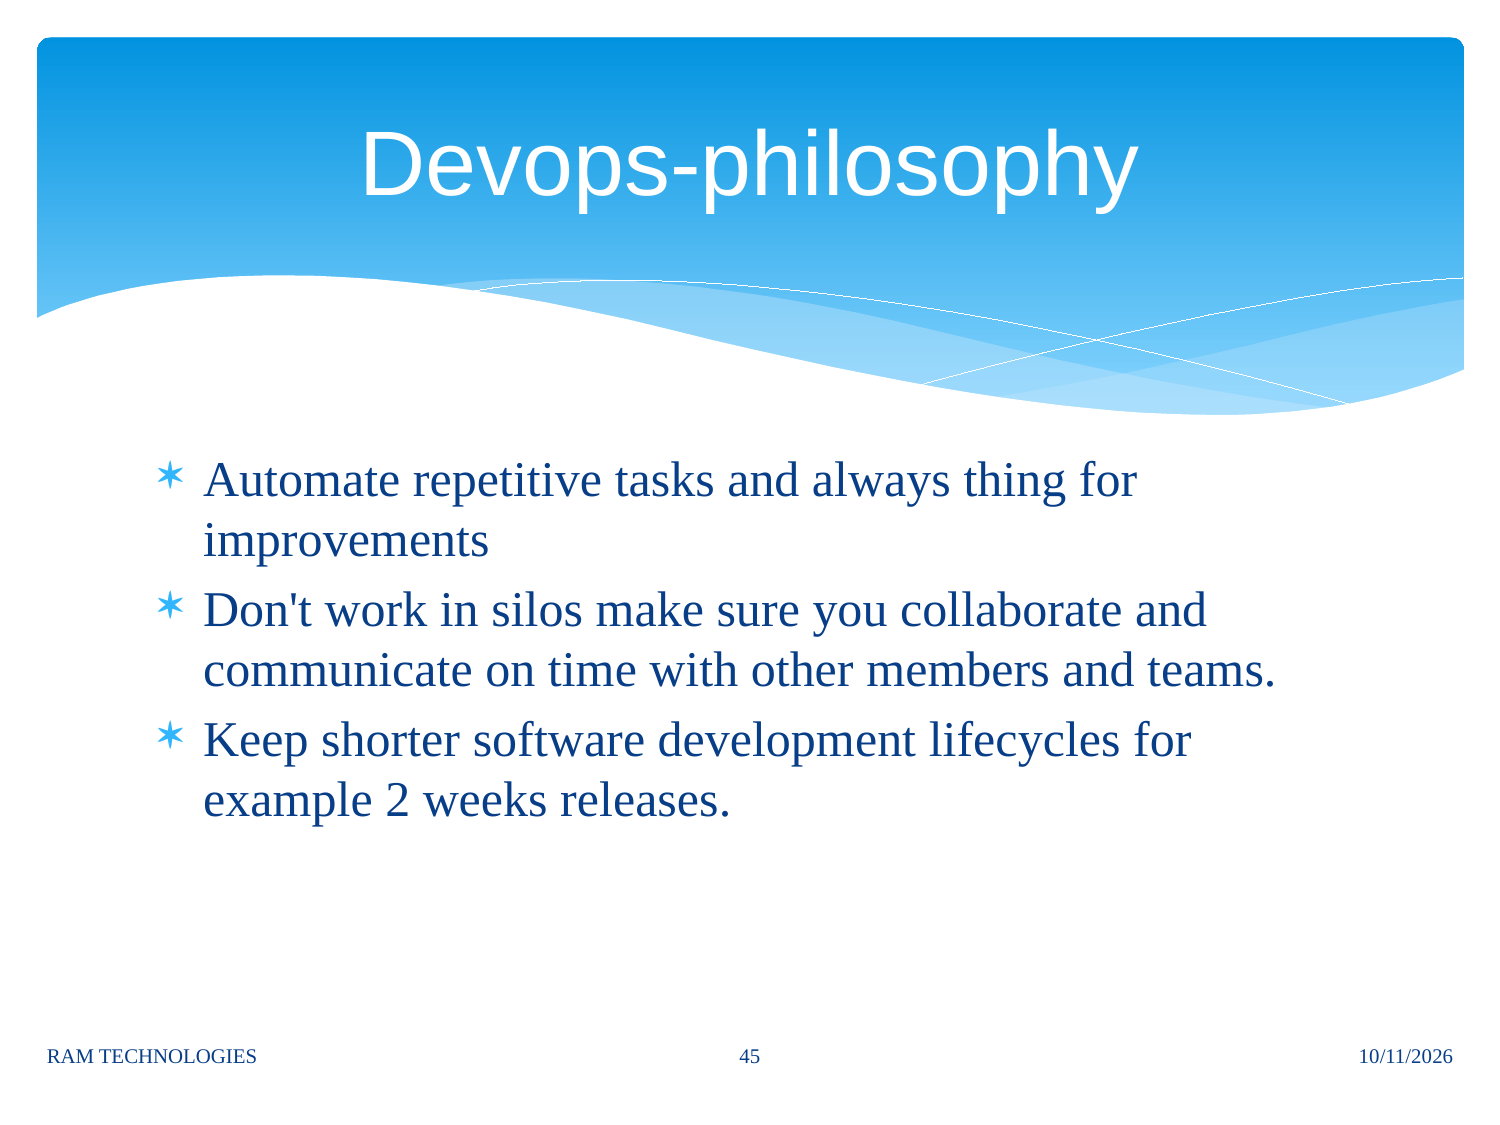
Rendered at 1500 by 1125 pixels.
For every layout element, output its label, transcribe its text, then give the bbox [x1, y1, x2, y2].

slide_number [847, 1025, 1469, 1086]
footer RAM TECHNOLOGIES [31, 1025, 653, 1086]
list Automate repetitive tasks and always thing for improvements Don't work in silos make sure you collaborate and communicate on time with other members and teams. Keep shorter software development lifecycles for example 2 weeks releases. [143, 438, 1359, 1005]
title Devops-philosophy [75, 55, 1425, 261]
slide_number 45 [654, 1025, 846, 1086]
